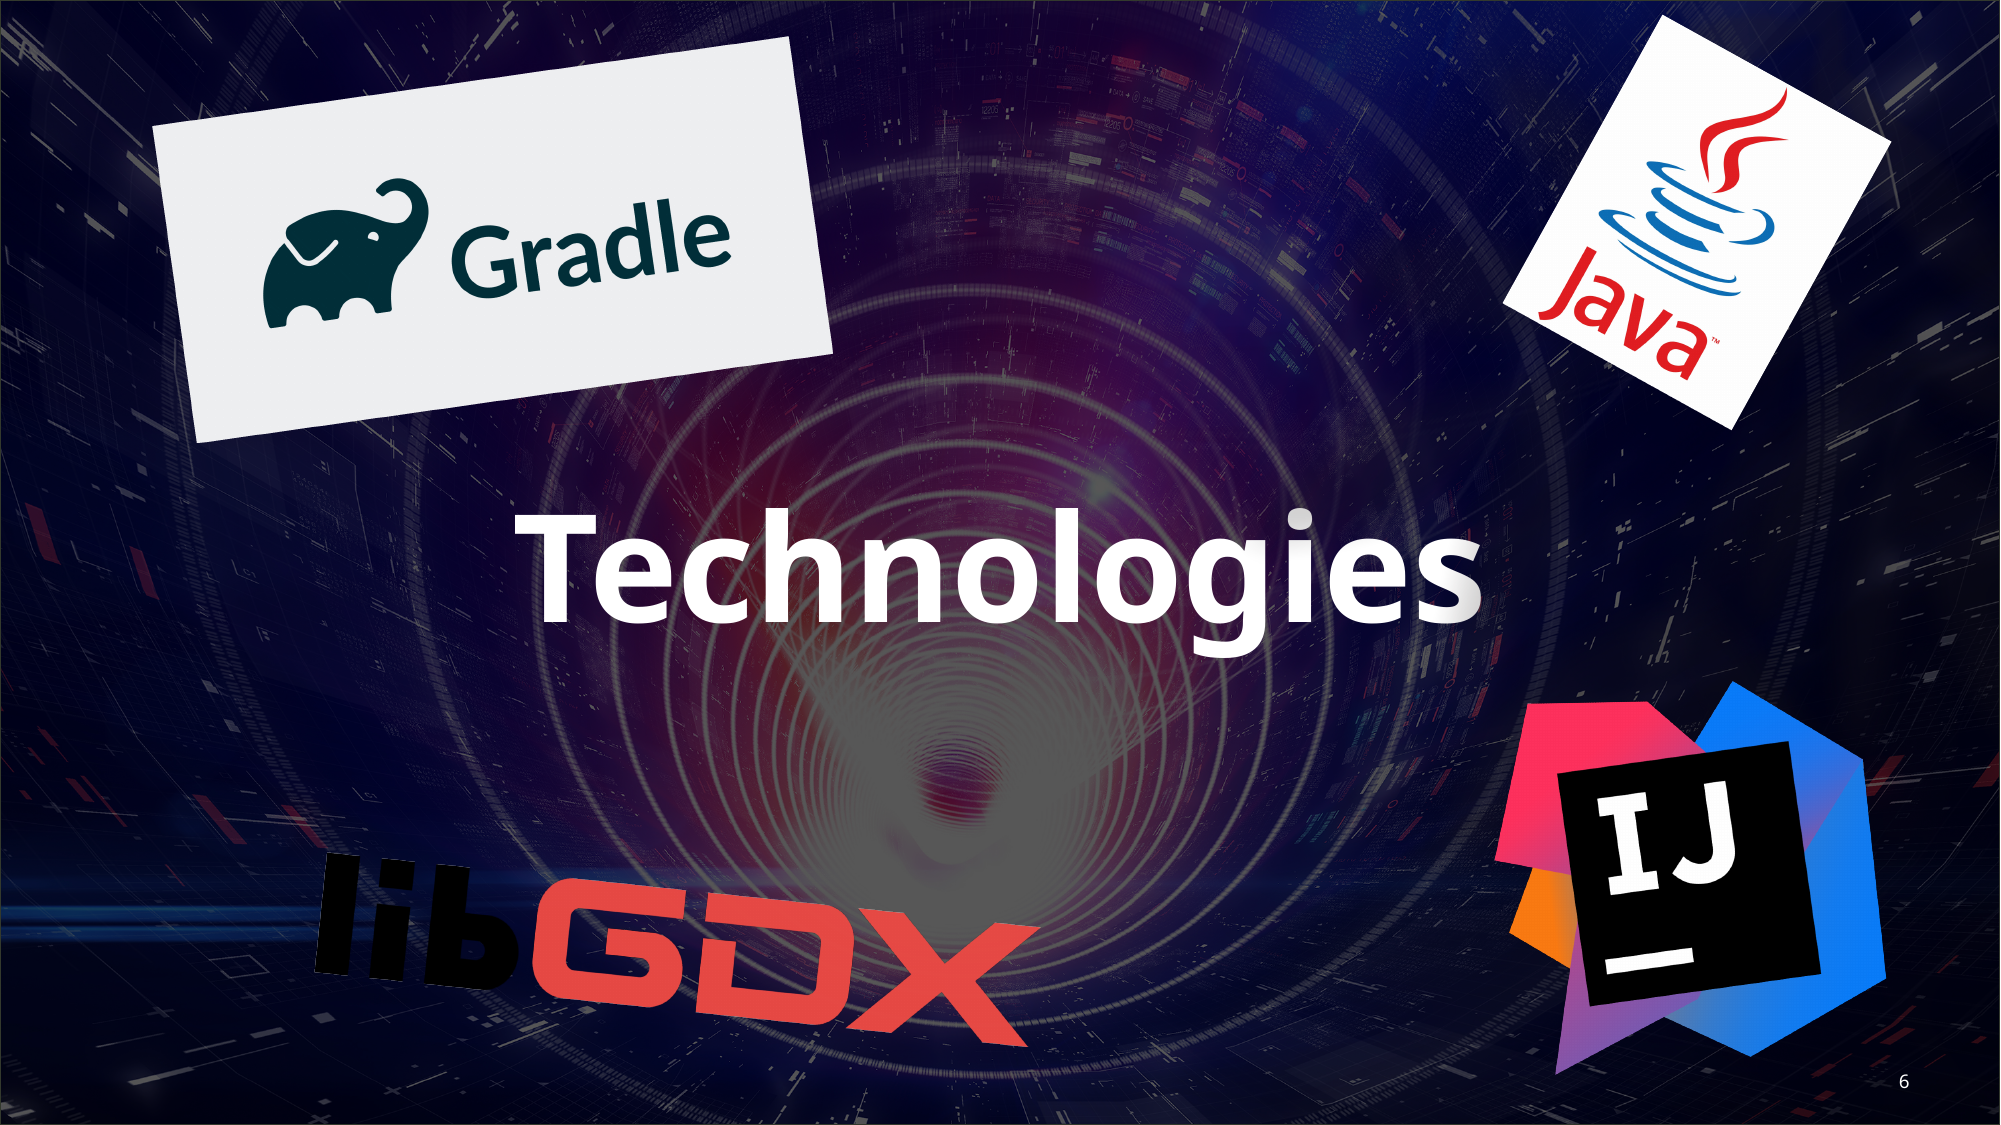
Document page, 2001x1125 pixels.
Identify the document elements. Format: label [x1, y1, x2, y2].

picture [1497, 683, 1876, 1064]
picture [0, 0, 1140, 1125]
text_box [1140, 0, 2000, 1125]
picture [1564, 57, 1827, 394]
